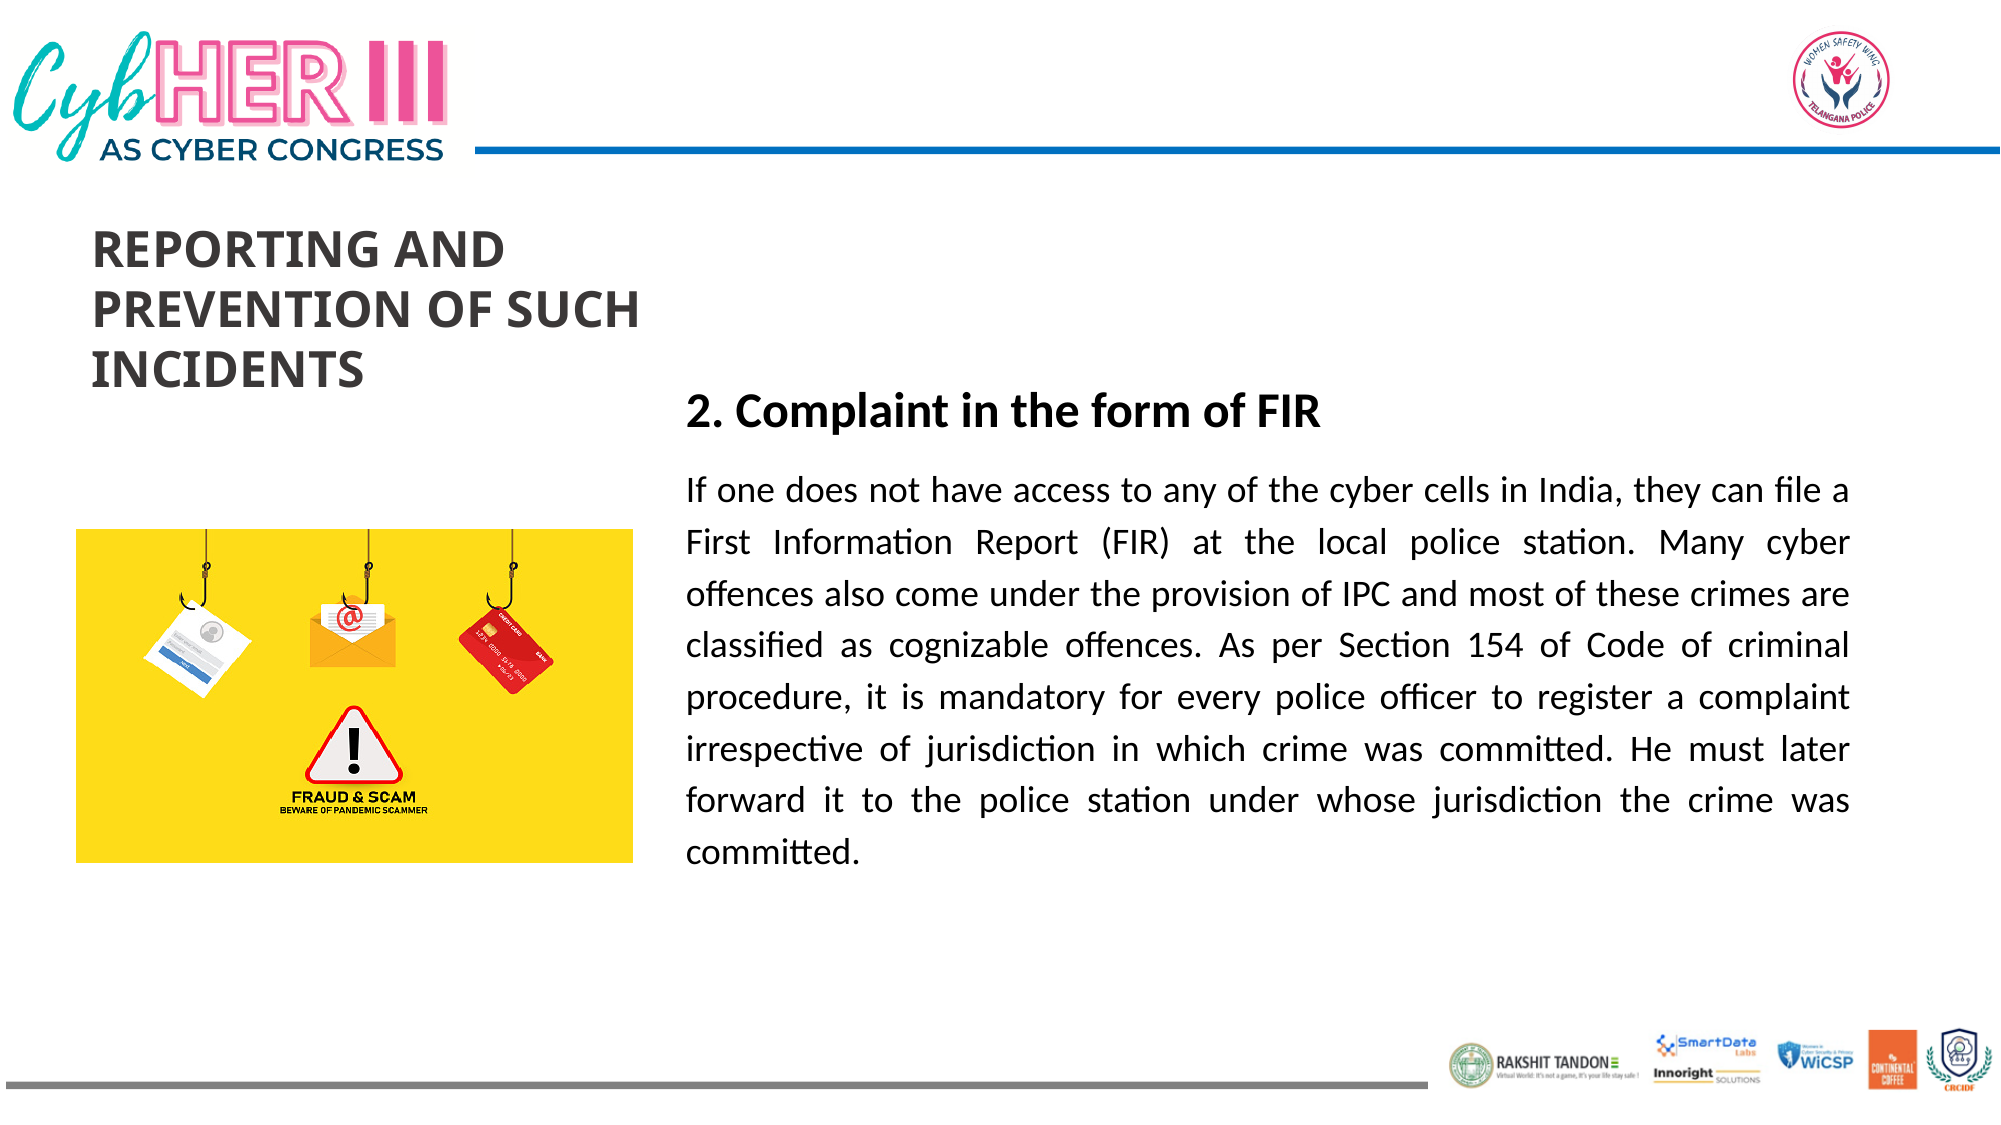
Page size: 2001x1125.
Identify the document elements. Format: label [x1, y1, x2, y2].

picture [1428, 1015, 2000, 1112]
picture [76, 529, 633, 863]
picture [1787, 25, 1895, 135]
text_box [5, 25, 2000, 1090]
